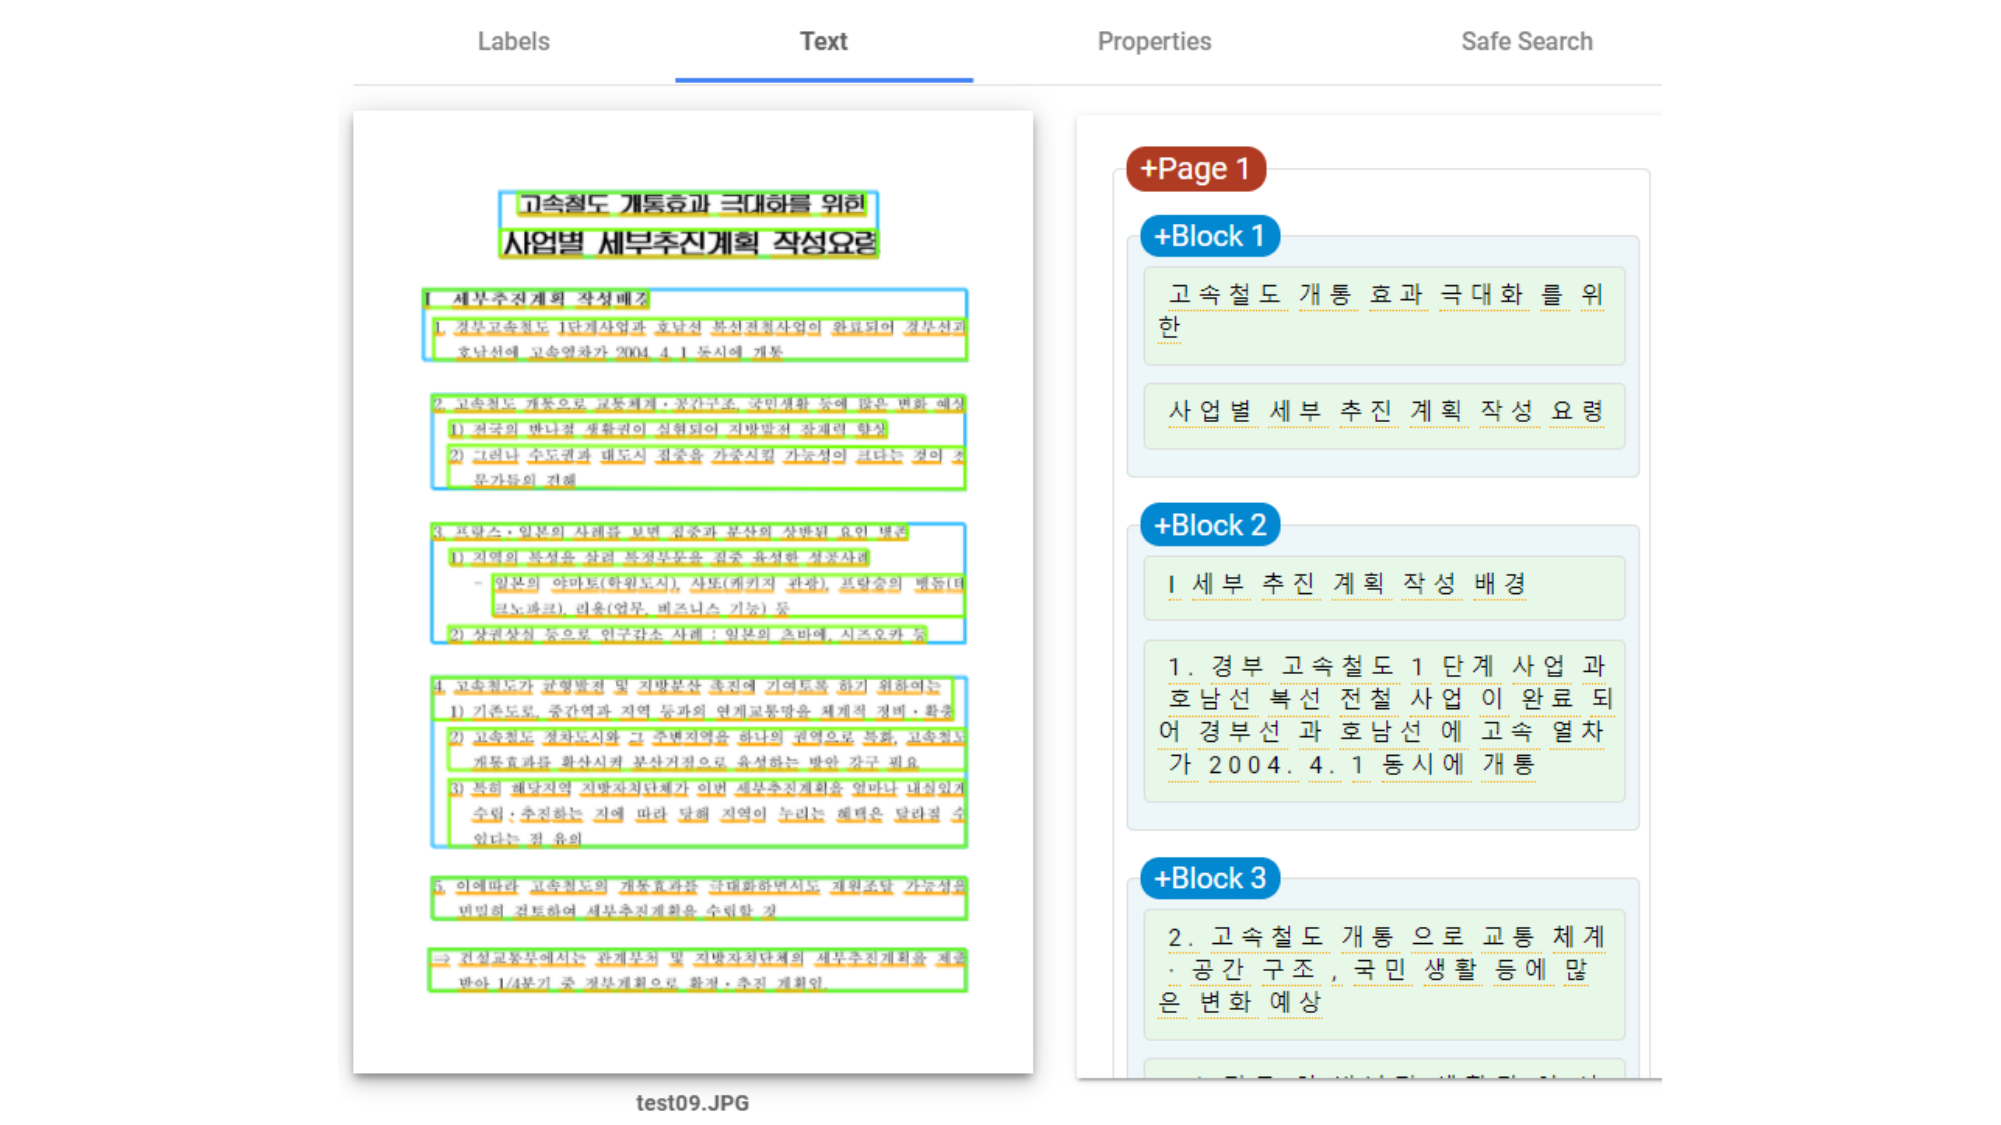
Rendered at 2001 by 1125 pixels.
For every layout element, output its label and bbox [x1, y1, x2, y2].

picture [338, 0, 1662, 1125]
